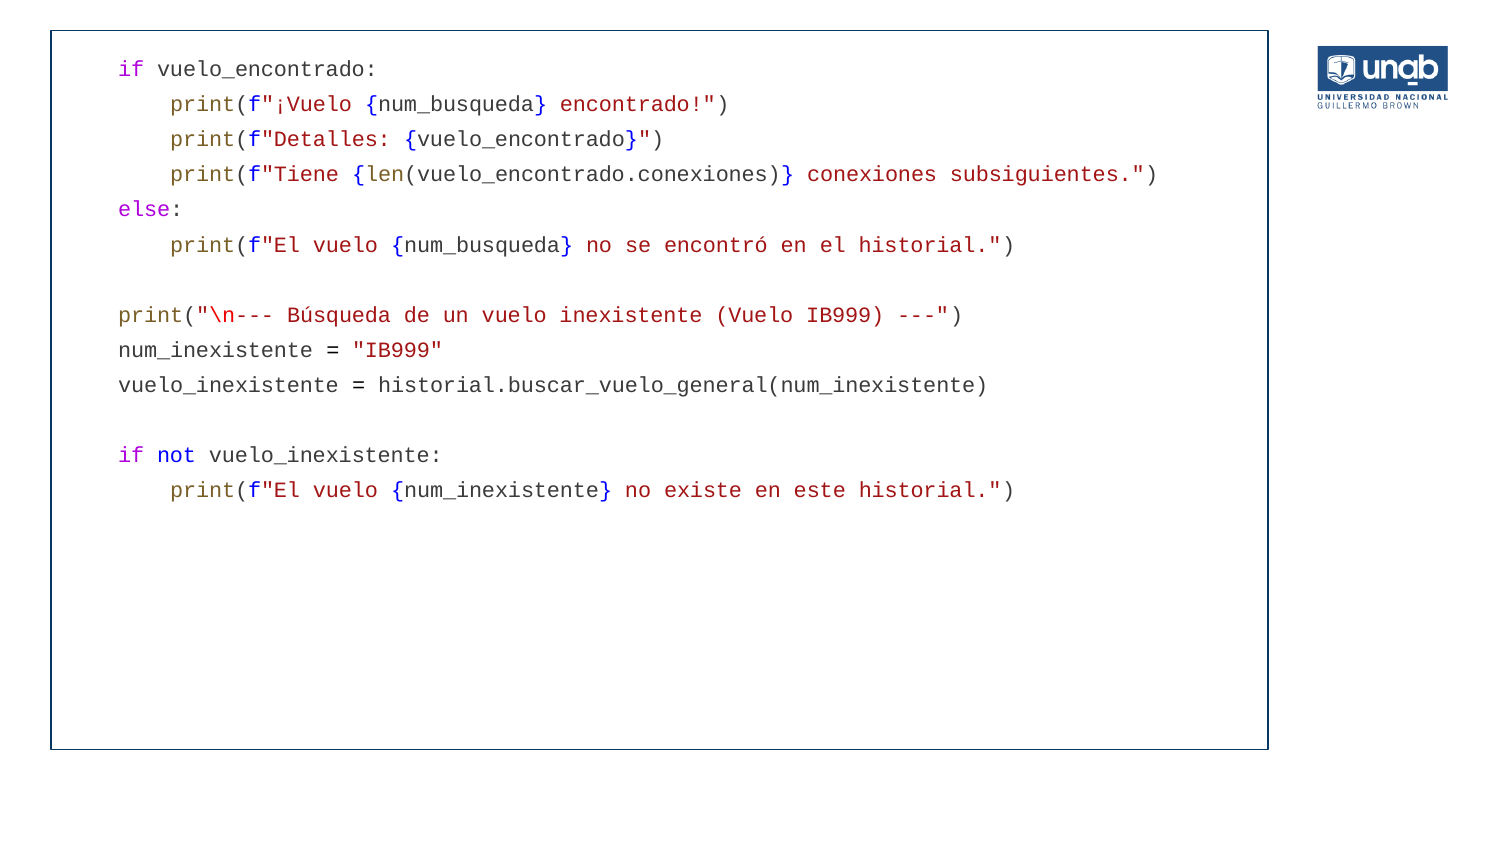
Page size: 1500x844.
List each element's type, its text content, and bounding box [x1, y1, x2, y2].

picture [1309, 37, 1456, 117]
list if vuelo_encontrado: print(f"¡Vuelo {num_busqueda} encontrado!") print(f"Detalles: {vuelo_encontrado}") print(f"Tiene {len(vuelo_encontrado.conexiones)} conexiones subsiguientes.") else: print(f"El vuelo {num_busqueda} no se encontró en el historial.") print("\n--- Búsqueda de un vuelo inexistente (Vuelo IB999) ---") num_inexistente = "IB999" vuelo_inexistente = historial.buscar_vuelo_general(num_inexistente) if not vuelo_inexistente: print(f"El vuelo {num_inexistente} no existe en este historial.") [51, 30, 1268, 750]
